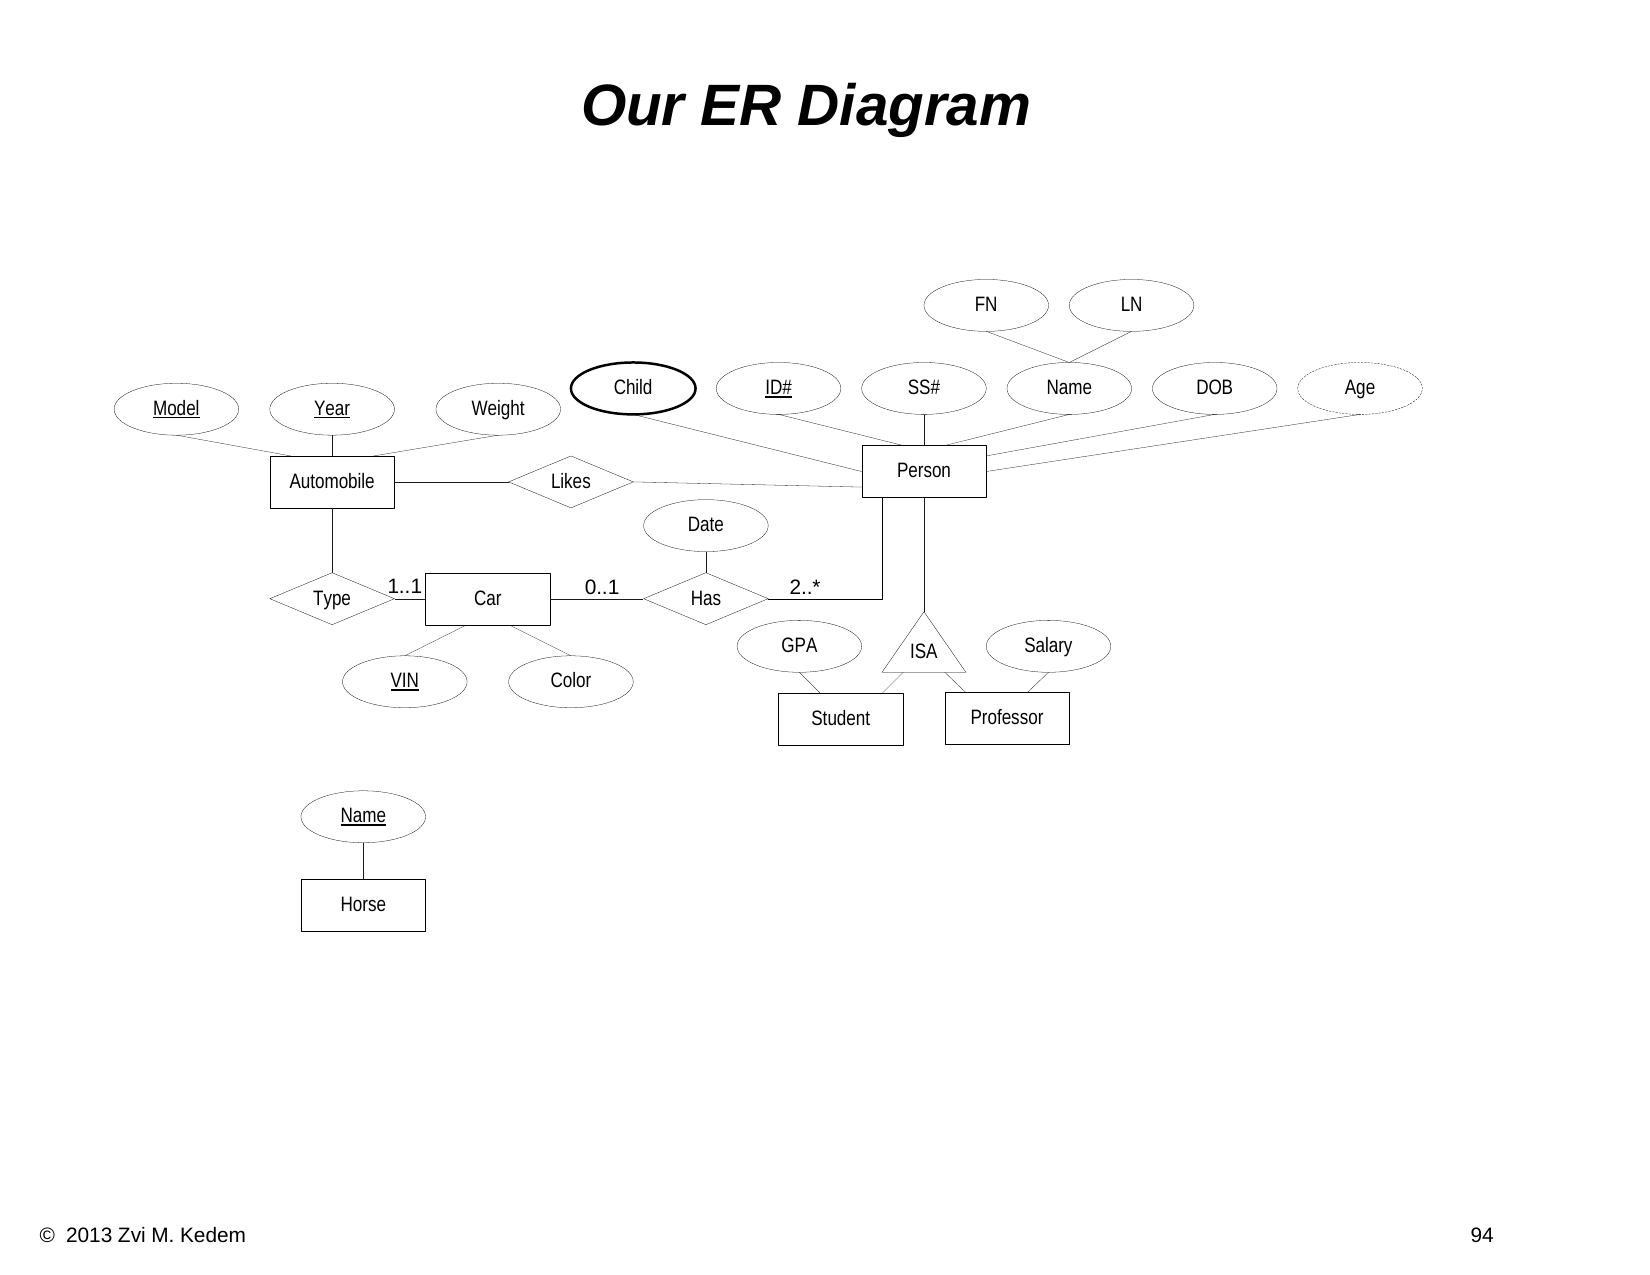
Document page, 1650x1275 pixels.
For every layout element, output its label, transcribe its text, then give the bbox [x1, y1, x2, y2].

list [112, 277, 1513, 1123]
title Our ER Diagram [111, 36, 1501, 176]
